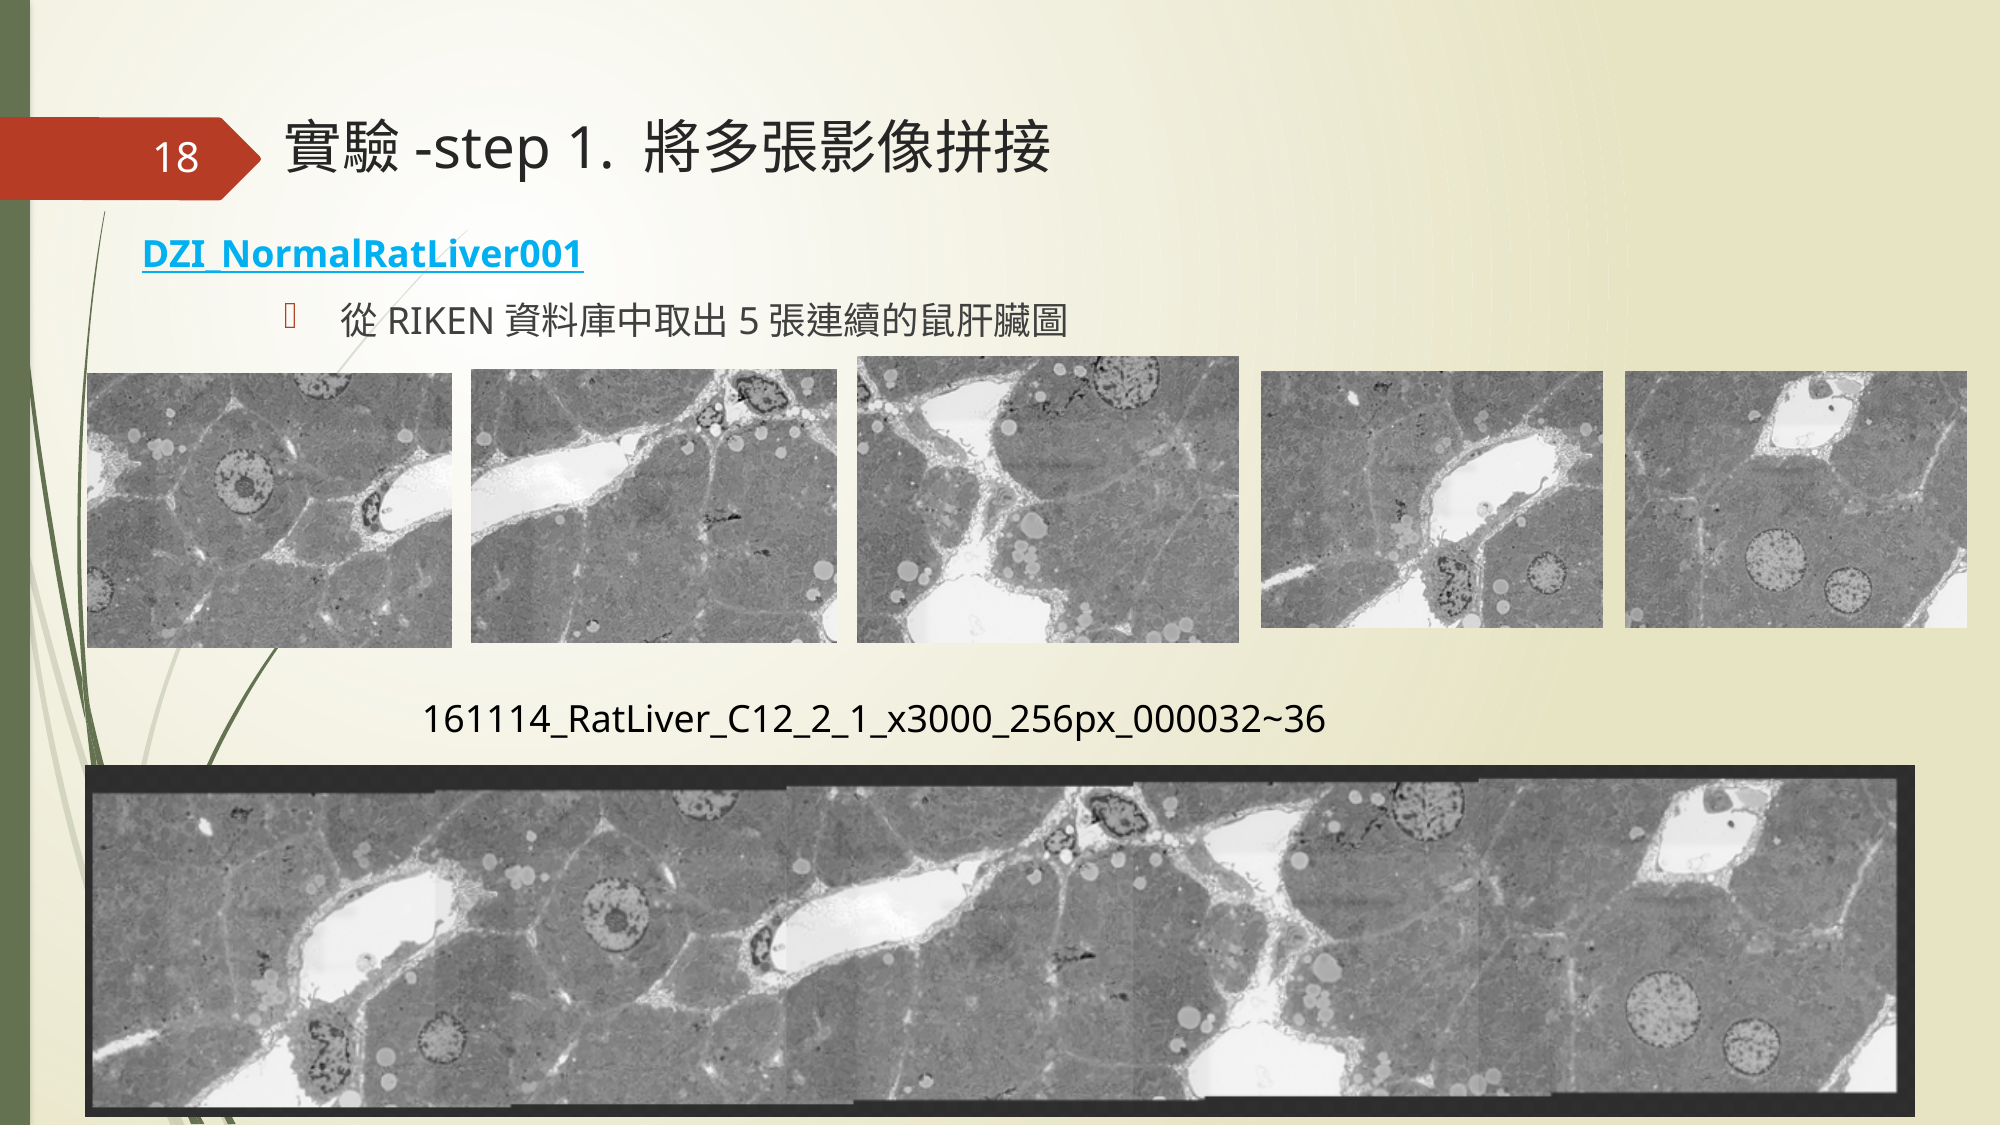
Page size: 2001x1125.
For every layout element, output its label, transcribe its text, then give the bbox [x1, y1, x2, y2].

picture [86, 373, 452, 648]
picture [1624, 371, 1967, 628]
picture [856, 356, 1239, 644]
picture [1261, 371, 1603, 628]
text_box DZI_NormalRatLiver001 [126, 222, 1127, 289]
title 實驗-step 1. 將多張影像拼接 [269, 102, 1731, 289]
text_box 161114_RatLiver_C12_2_1_x3000_256px_000032~36 [407, 687, 1407, 747]
picture [471, 369, 837, 644]
list 從RIKEN資料庫中取出5張連續的鼠肝臟圖 [269, 289, 1732, 360]
slide_number 18 [87, 129, 216, 190]
picture [84, 764, 1916, 1118]
